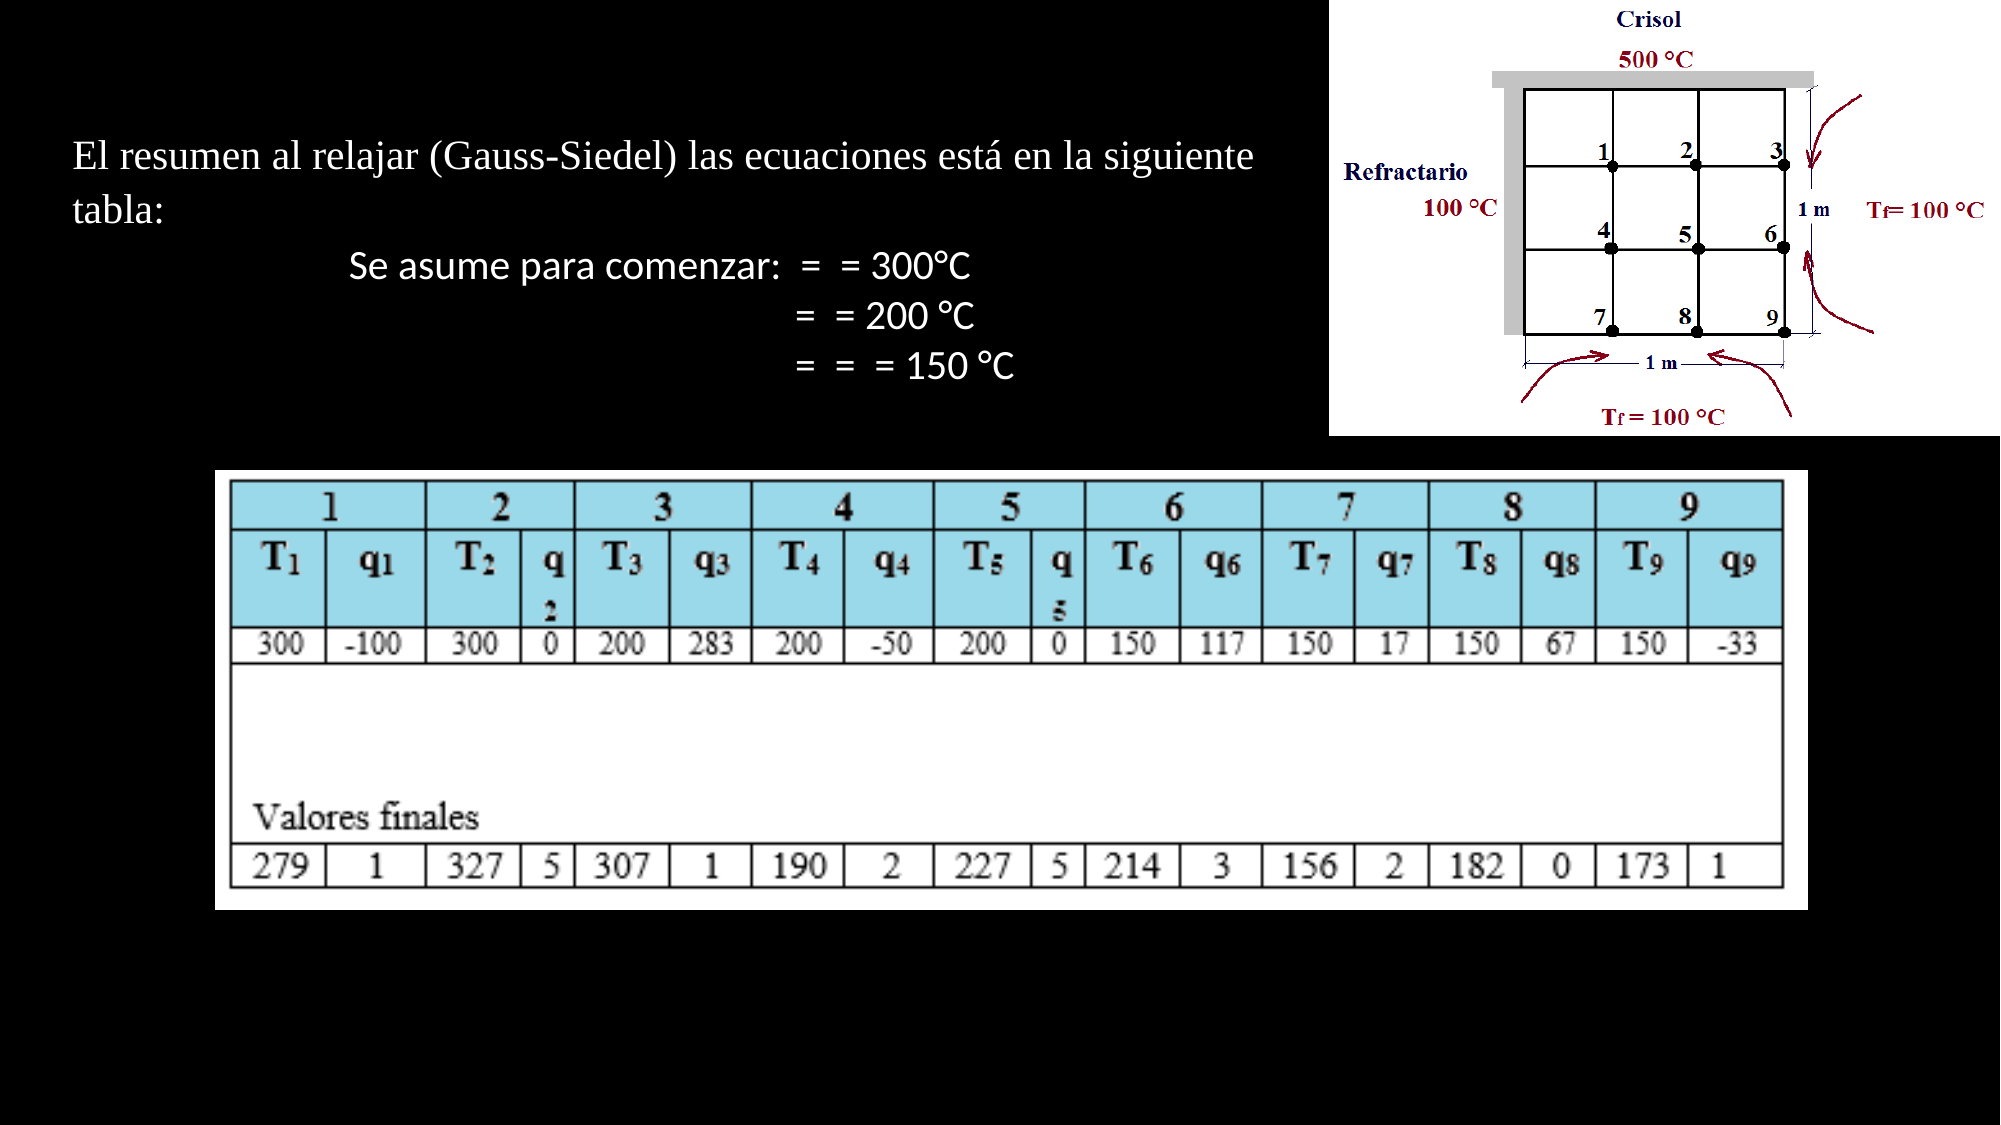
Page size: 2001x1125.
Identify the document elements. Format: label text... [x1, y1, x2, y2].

picture [215, 470, 1808, 910]
text_box El resumen al relajar (Gauss-Siedel) las ecuaciones está en la siguiente tabla: [57, 117, 1328, 239]
picture [1328, 0, 2000, 436]
